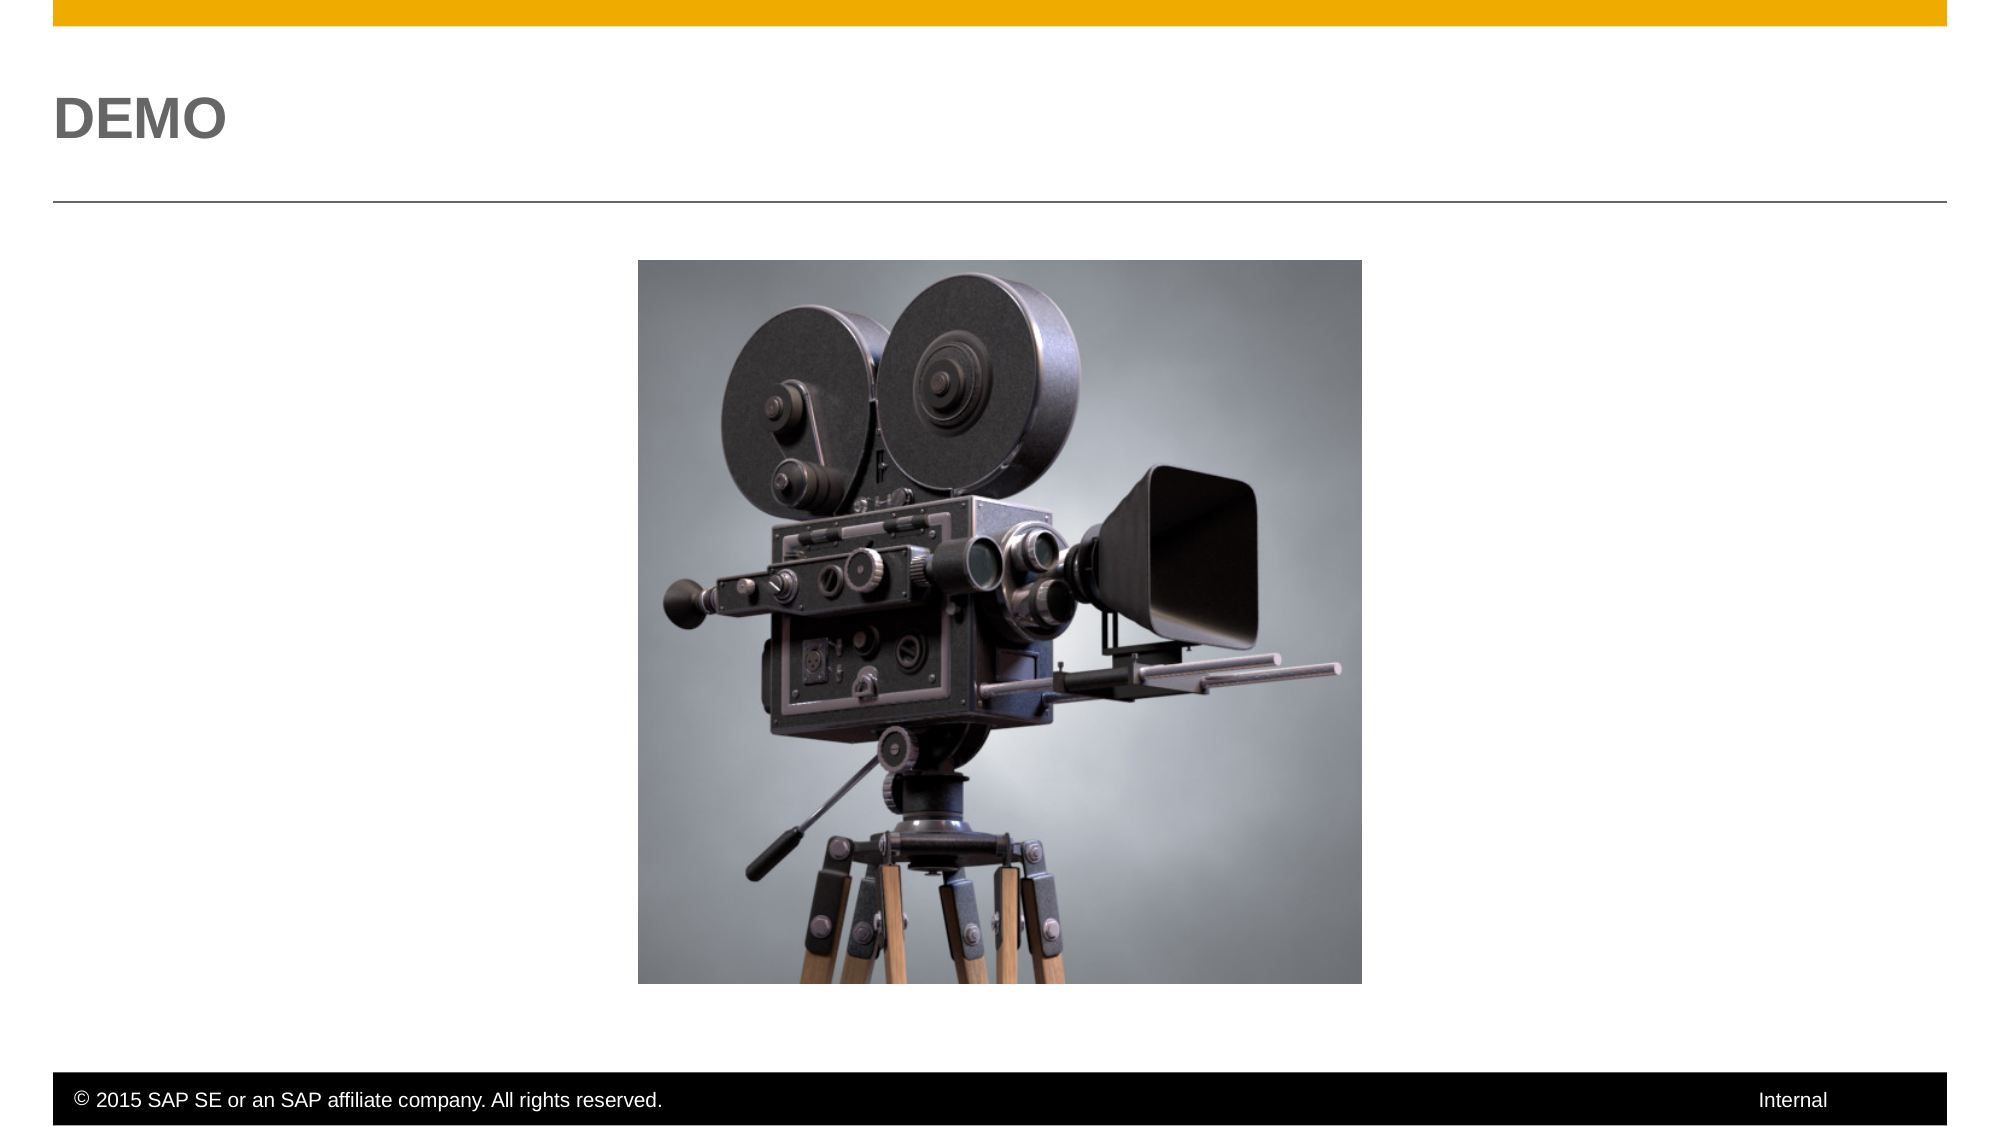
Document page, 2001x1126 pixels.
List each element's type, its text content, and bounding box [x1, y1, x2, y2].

picture [638, 260, 1362, 984]
title DEMO [53, 53, 1947, 178]
